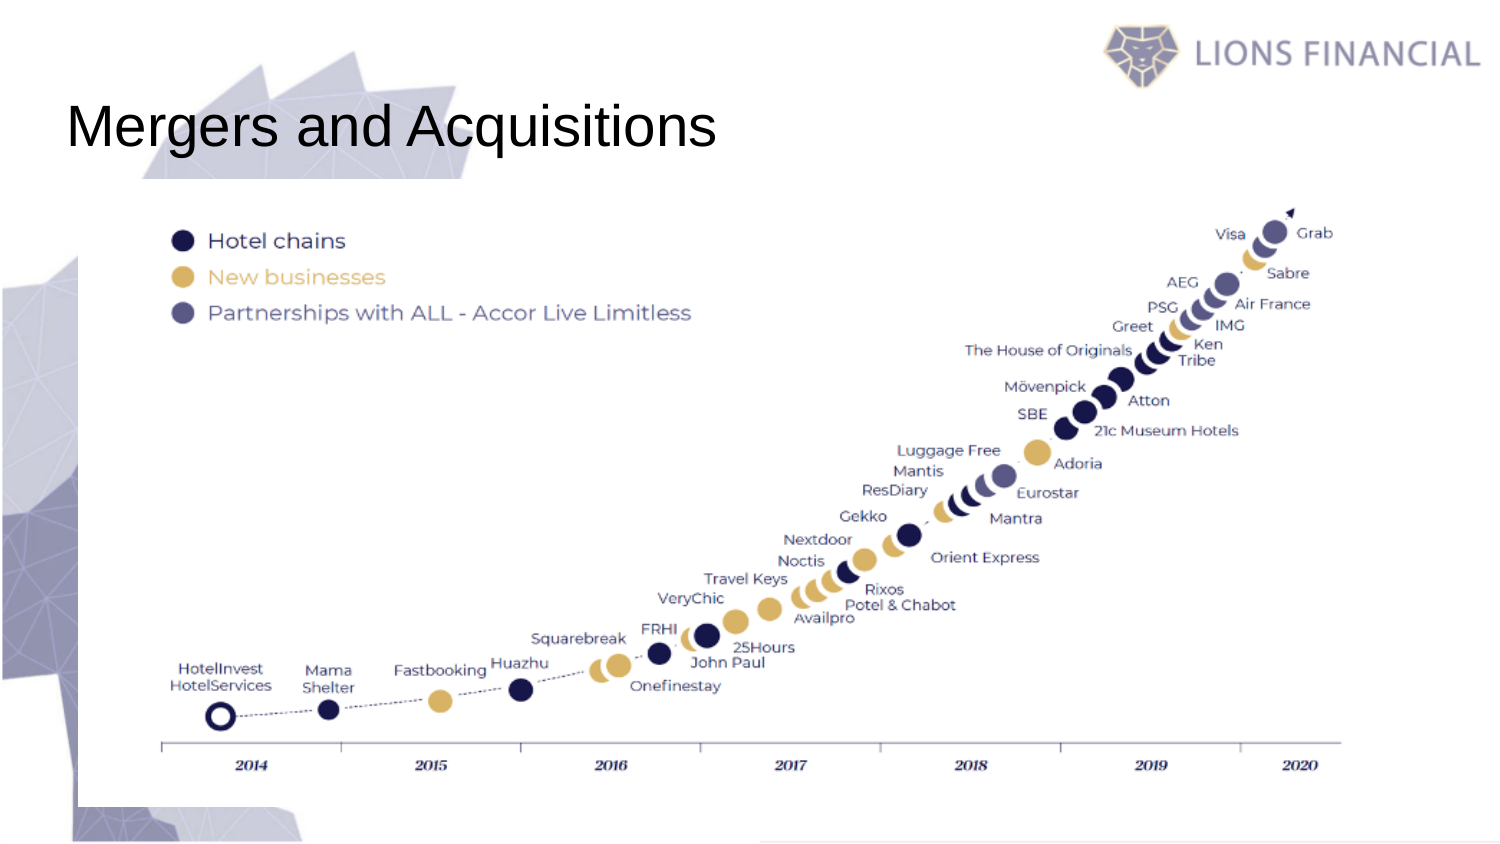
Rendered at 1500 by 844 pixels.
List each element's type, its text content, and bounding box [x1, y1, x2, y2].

title Mergers and Acquisitions [51, 72, 1449, 167]
picture [0, 0, 1500, 844]
